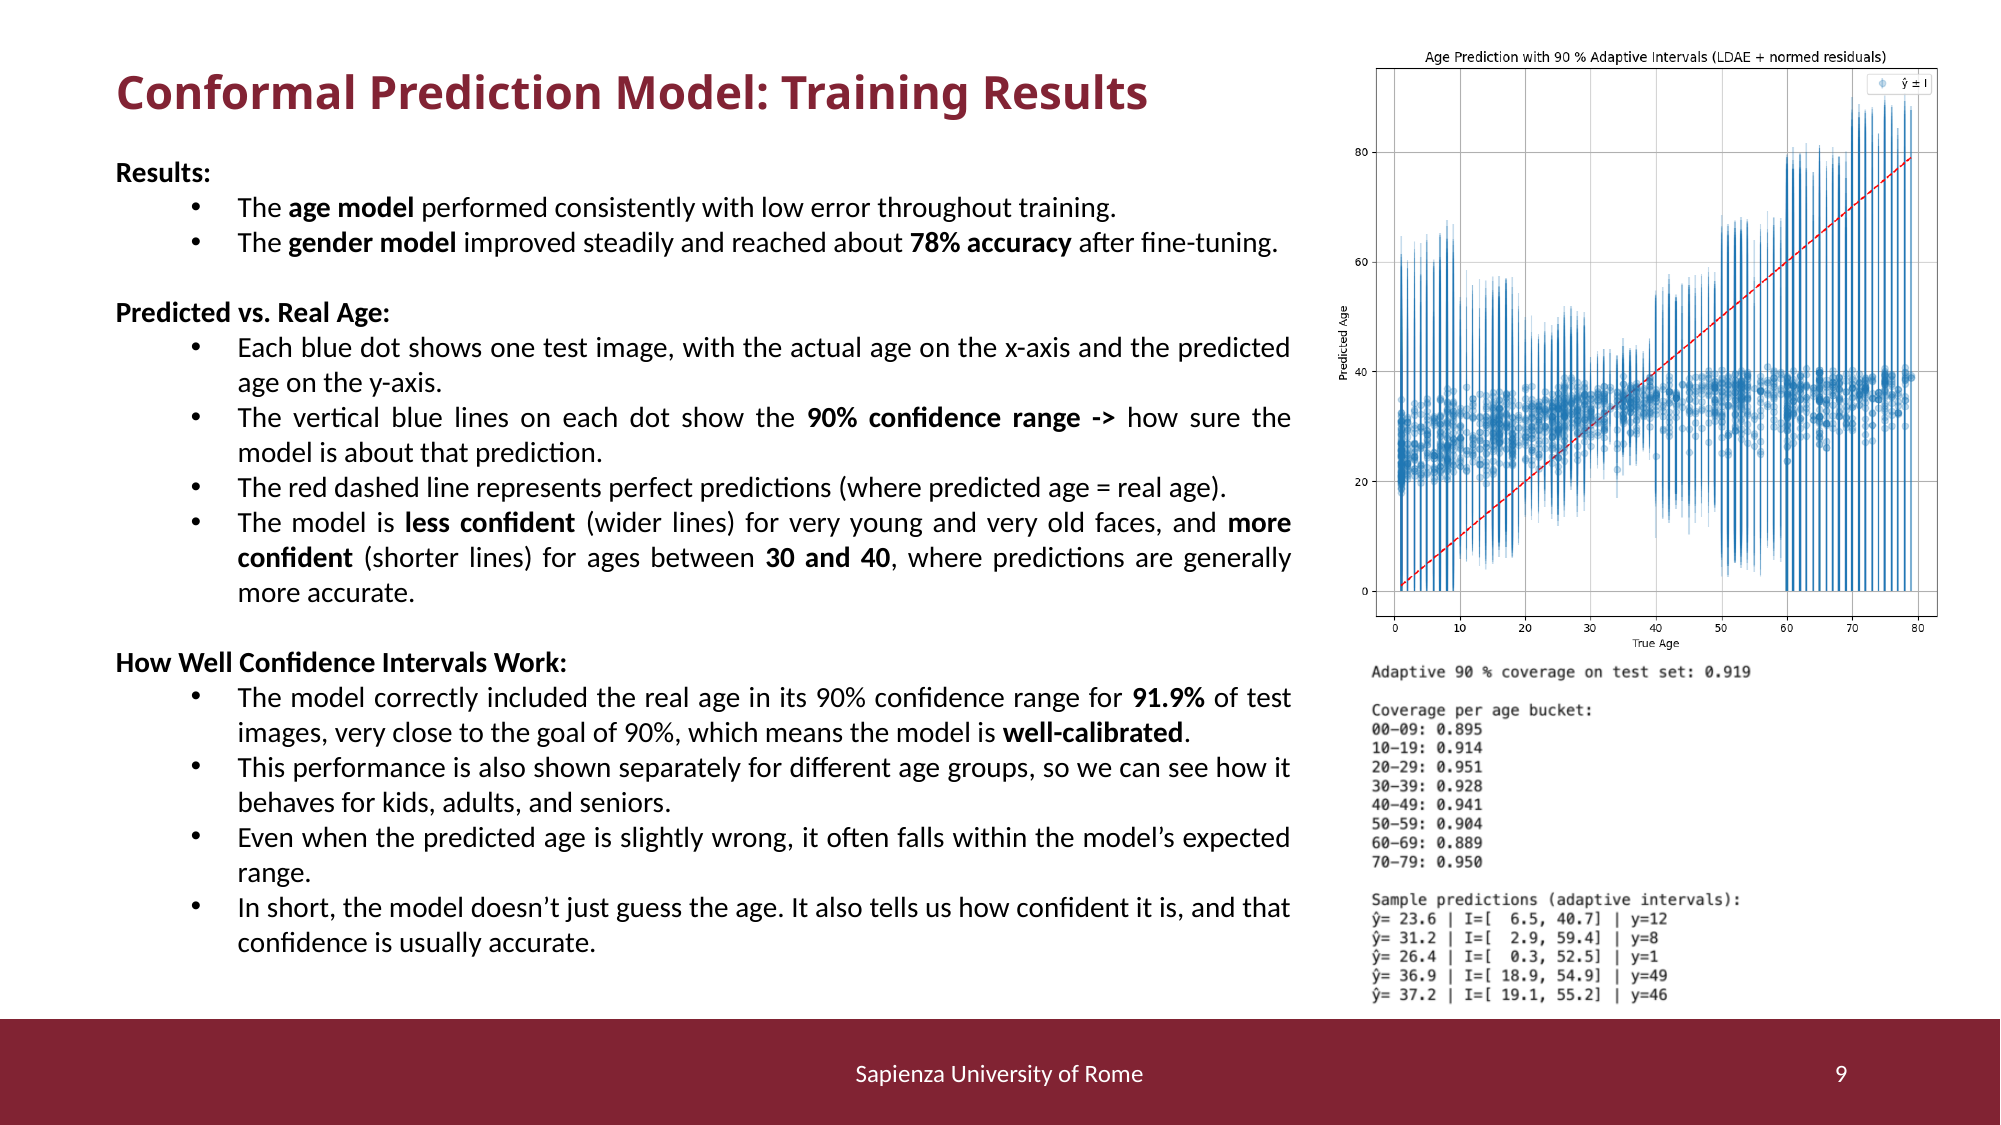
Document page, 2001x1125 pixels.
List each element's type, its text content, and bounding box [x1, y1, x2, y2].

text_box Conformal Prediction Model: Training Results Results: The age model performed consistently with low error throughout training. The gender model improved steadily and reached about 78% accuracy after fine-tuning. Predicted vs. Real Age: Each blue dot shows one test image, with the actual age on the x-axis and the predicted age on the y-axis. The vertical blue lines on each dot show the 90% confidence range -> how sure the model is about that prediction. The red dashed line represents perfect predictions (where predicted age = real age). The model is less confident (wider lines) for very young and very old faces, and more confident (shorter lines) for ages between 30 and 40, where predictions are generally more accurate. How Well Confidence Intervals Work: The model correctly included the real age in its 90% confidence range for 91.9% of test images, very close to the goal of 90%, which means the model is well-calibrated. This performance is also shown separately for different age groups, so we can see how it behaves for kids, adults, and seniors. Even when the predicted age is slightly wrong, it often falls within the model’s expected range. In short, the model doesn’t just guess the age. It also tells us how confident it is, and that confidence is usually accurate. [101, 56, 1307, 966]
picture [1331, 43, 1944, 1011]
picture [0, 1019, 2000, 1125]
